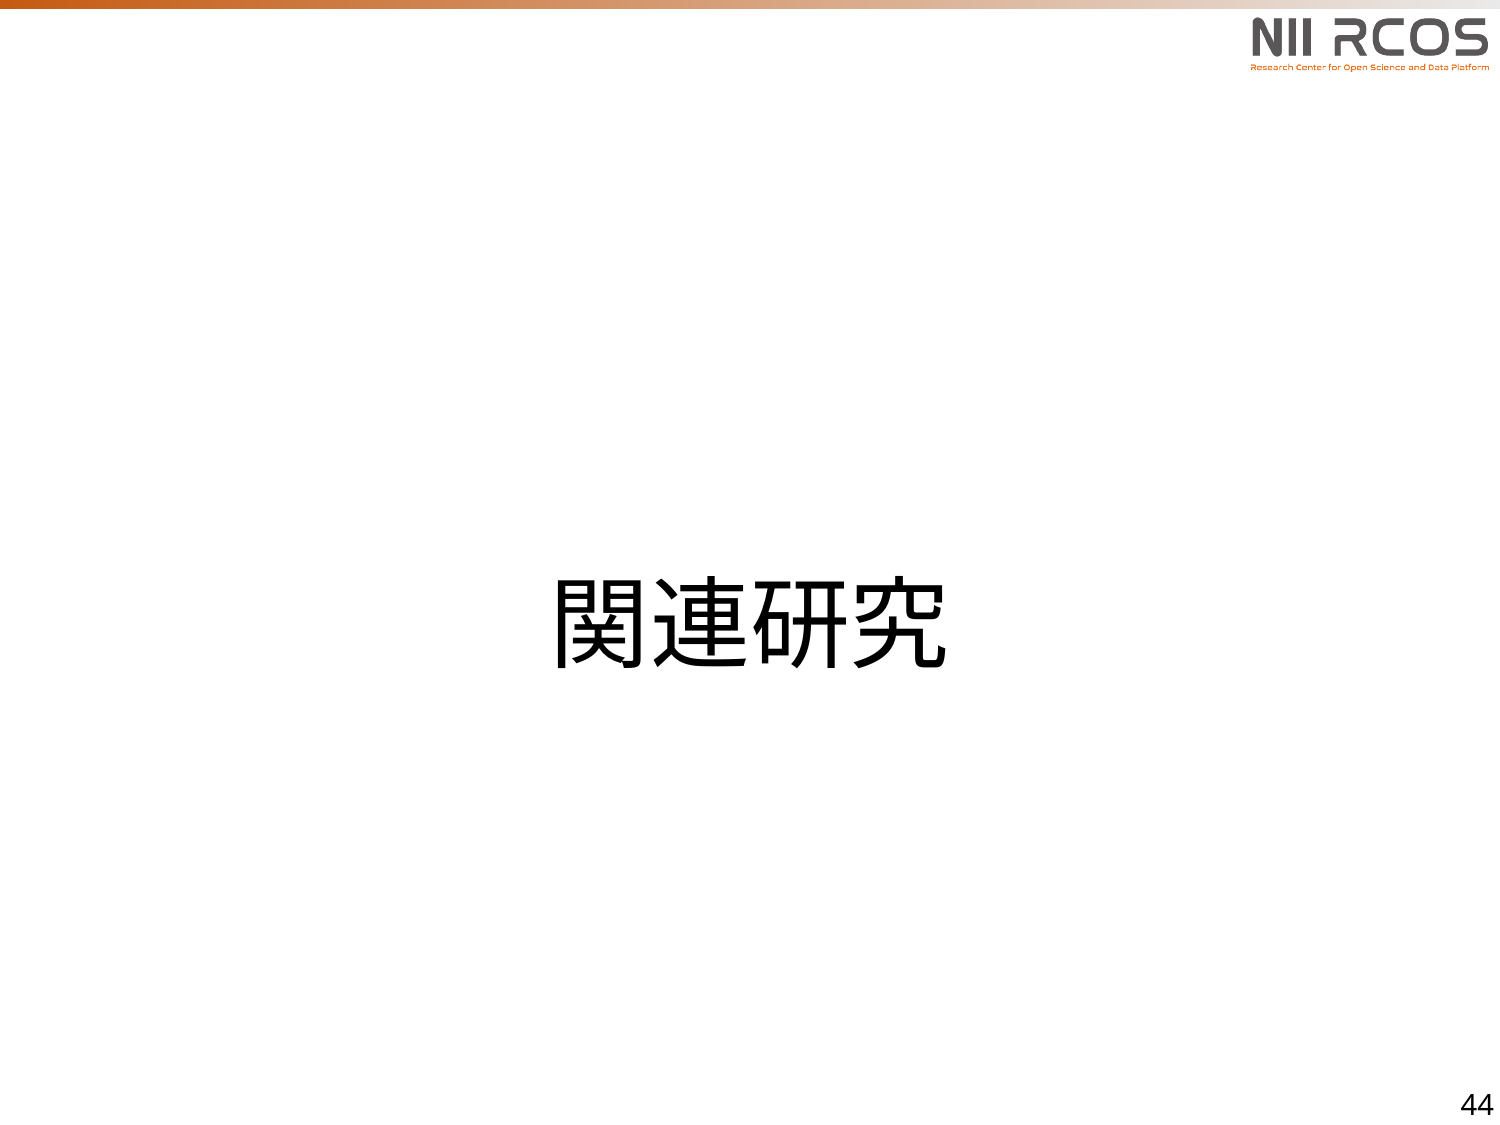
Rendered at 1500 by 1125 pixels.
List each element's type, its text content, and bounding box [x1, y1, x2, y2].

slide_number 44 [1411, 1080, 1500, 1125]
text_box 関連研究 [235, 294, 1265, 946]
picture [1251, 17, 1489, 72]
